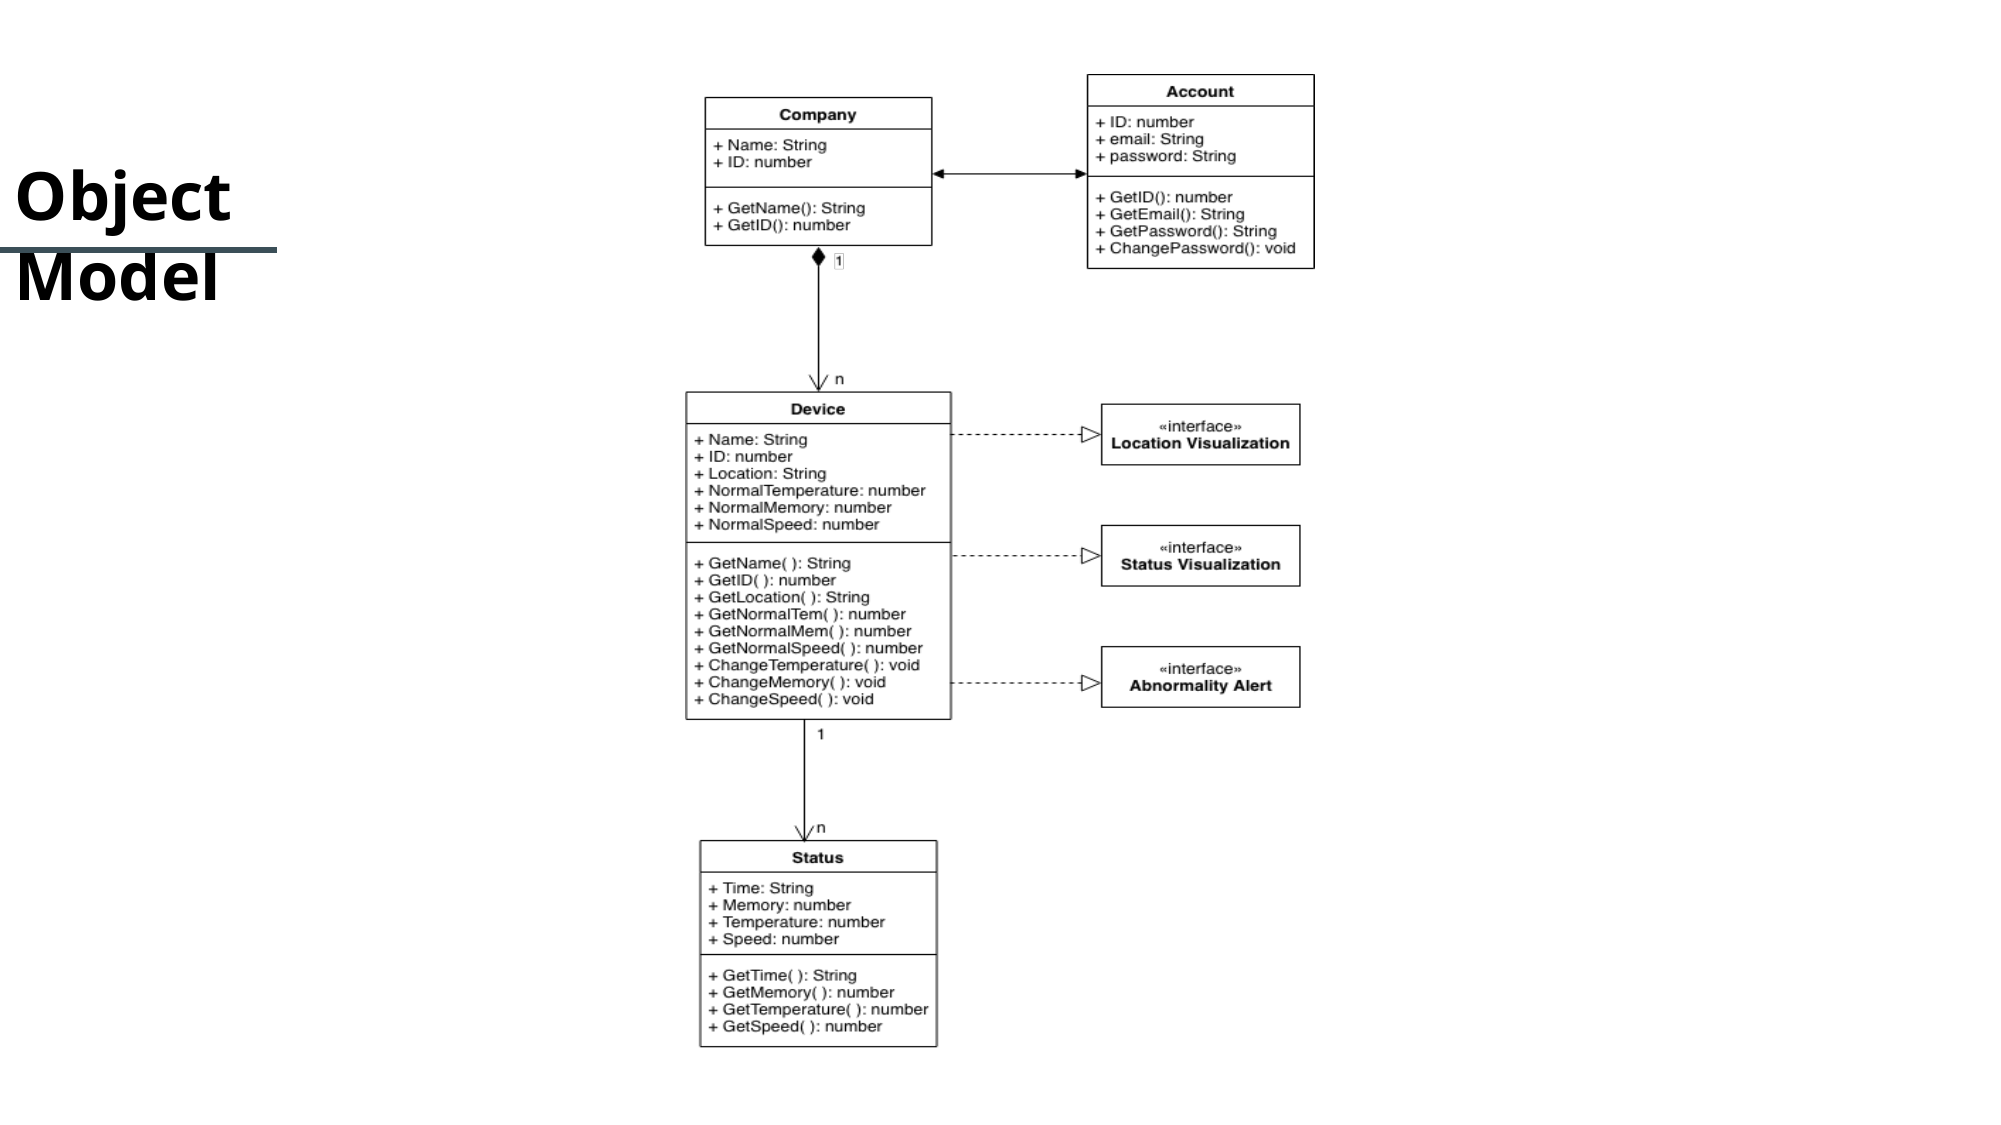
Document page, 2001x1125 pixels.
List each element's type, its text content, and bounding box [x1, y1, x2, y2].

picture [685, 74, 1315, 1051]
text_box Object Model [0, 146, 453, 322]
